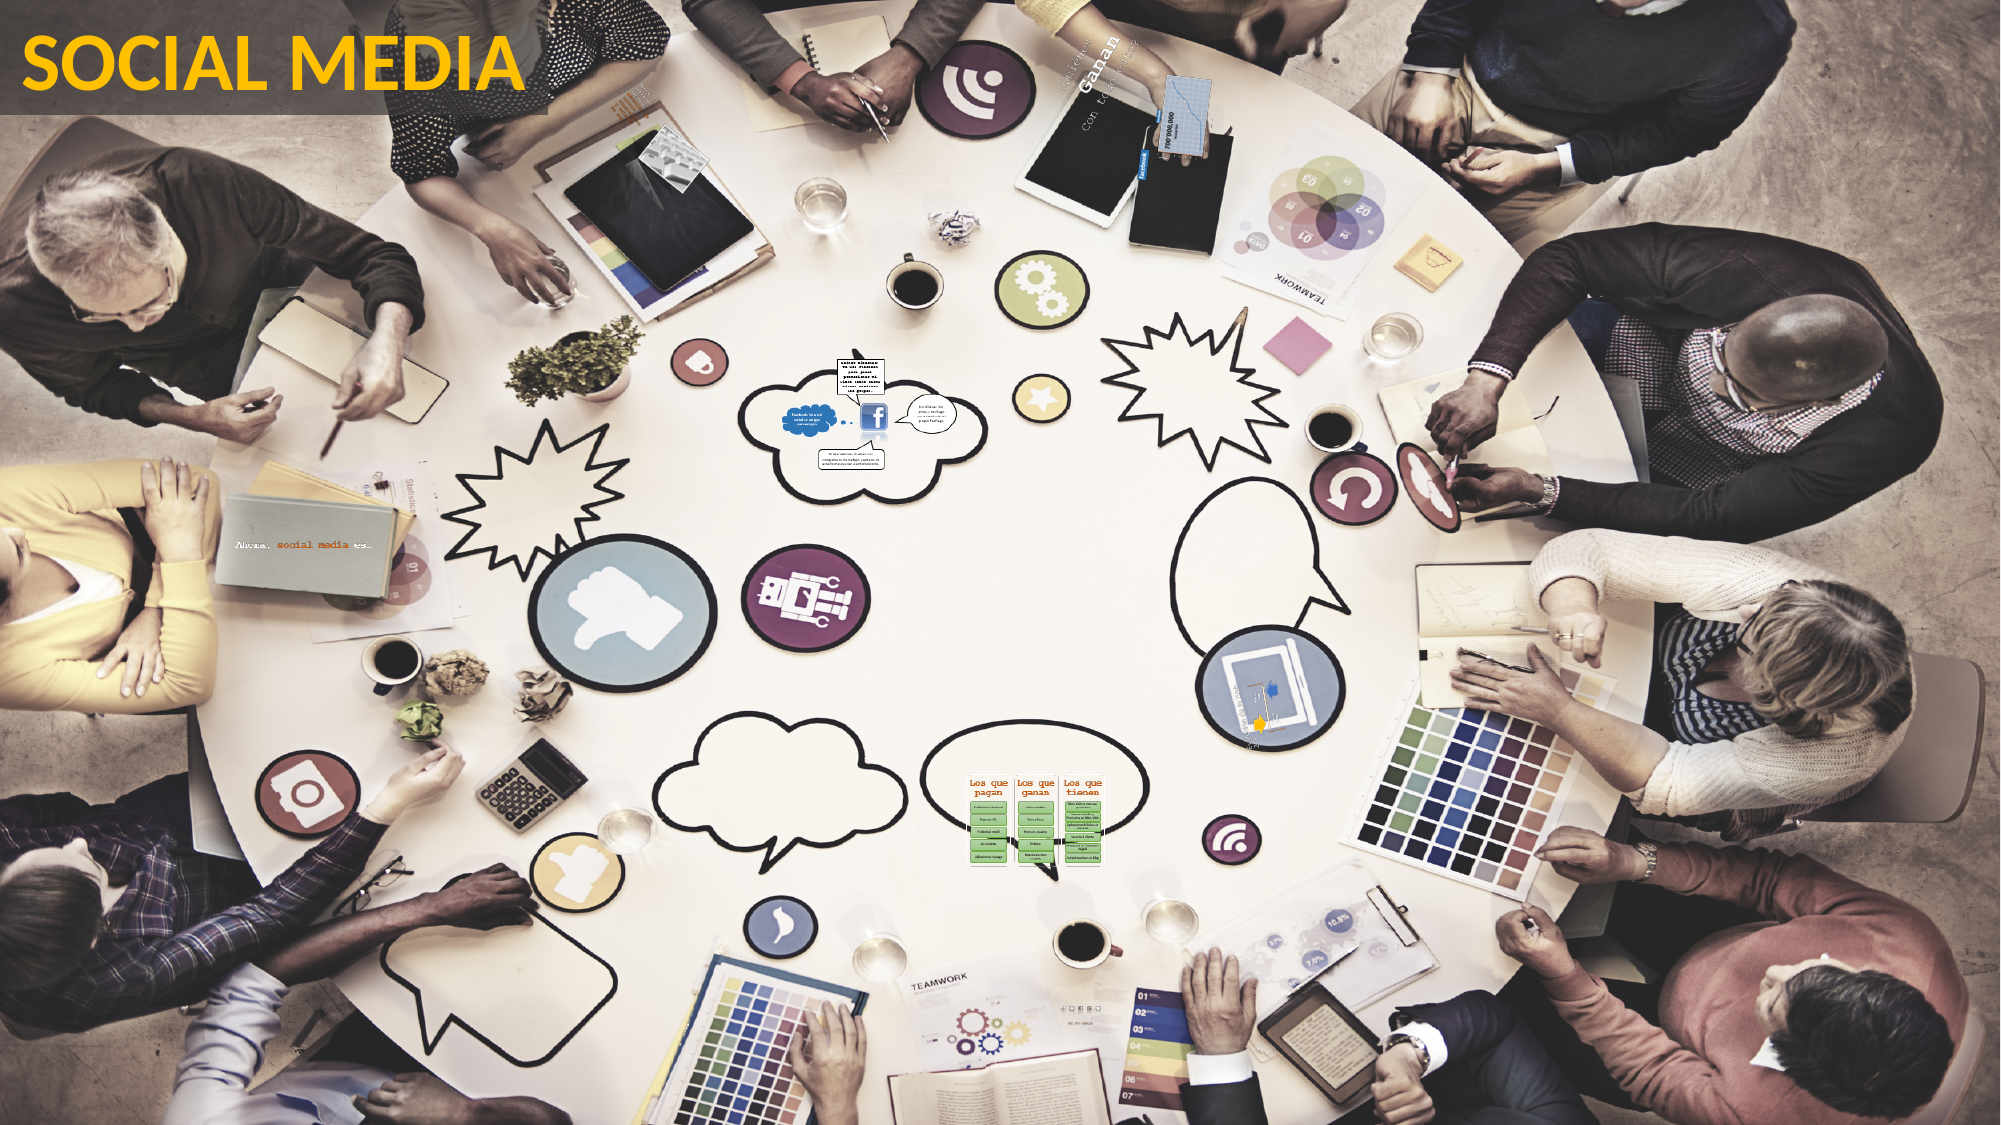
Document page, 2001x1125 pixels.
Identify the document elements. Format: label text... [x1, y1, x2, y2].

text_box SOCIAL MEDIA [0, 0, 549, 115]
picture [0, 0, 2001, 1125]
